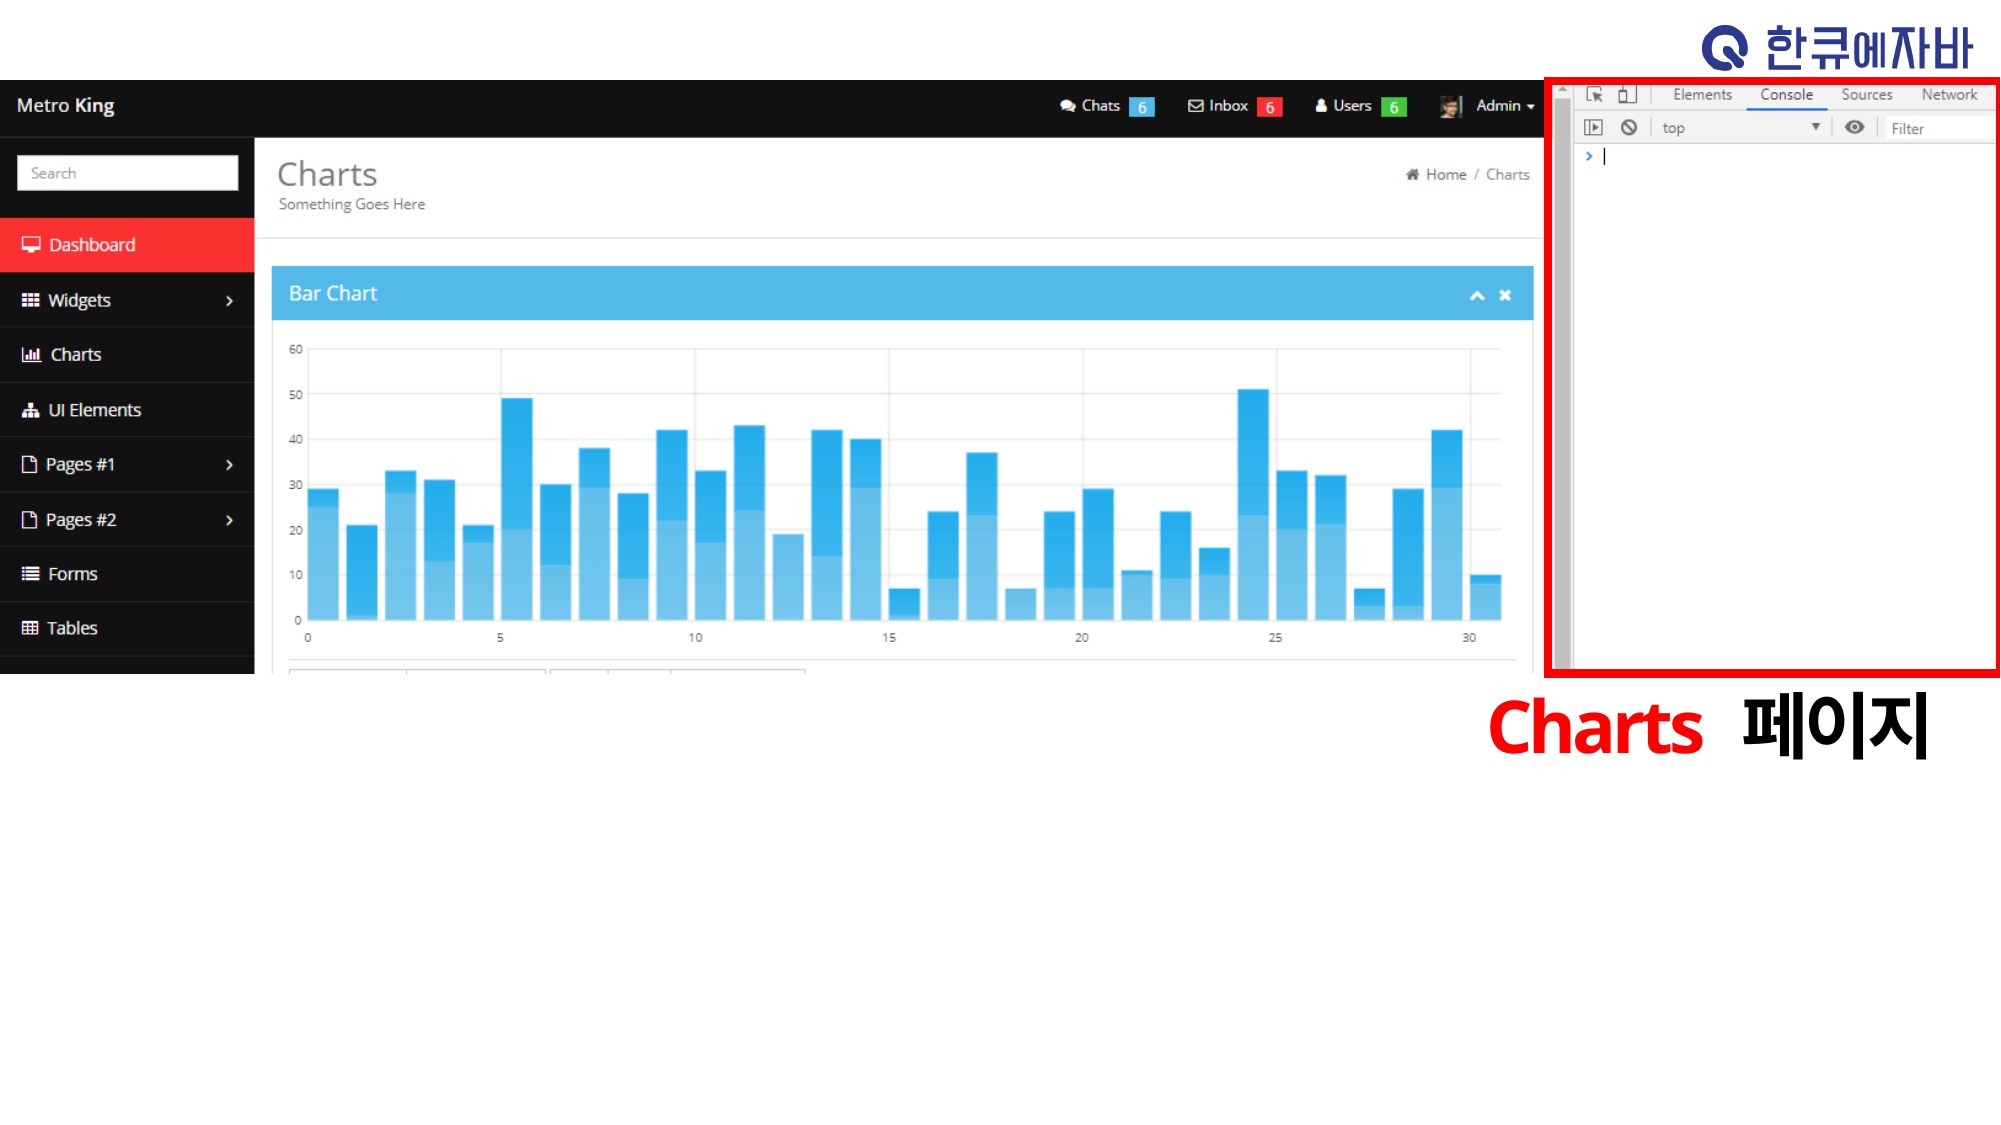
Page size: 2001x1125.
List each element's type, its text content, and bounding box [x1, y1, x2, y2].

text_box Charts 페이지 [1473, 674, 1948, 776]
picture [0, 24, 2000, 674]
